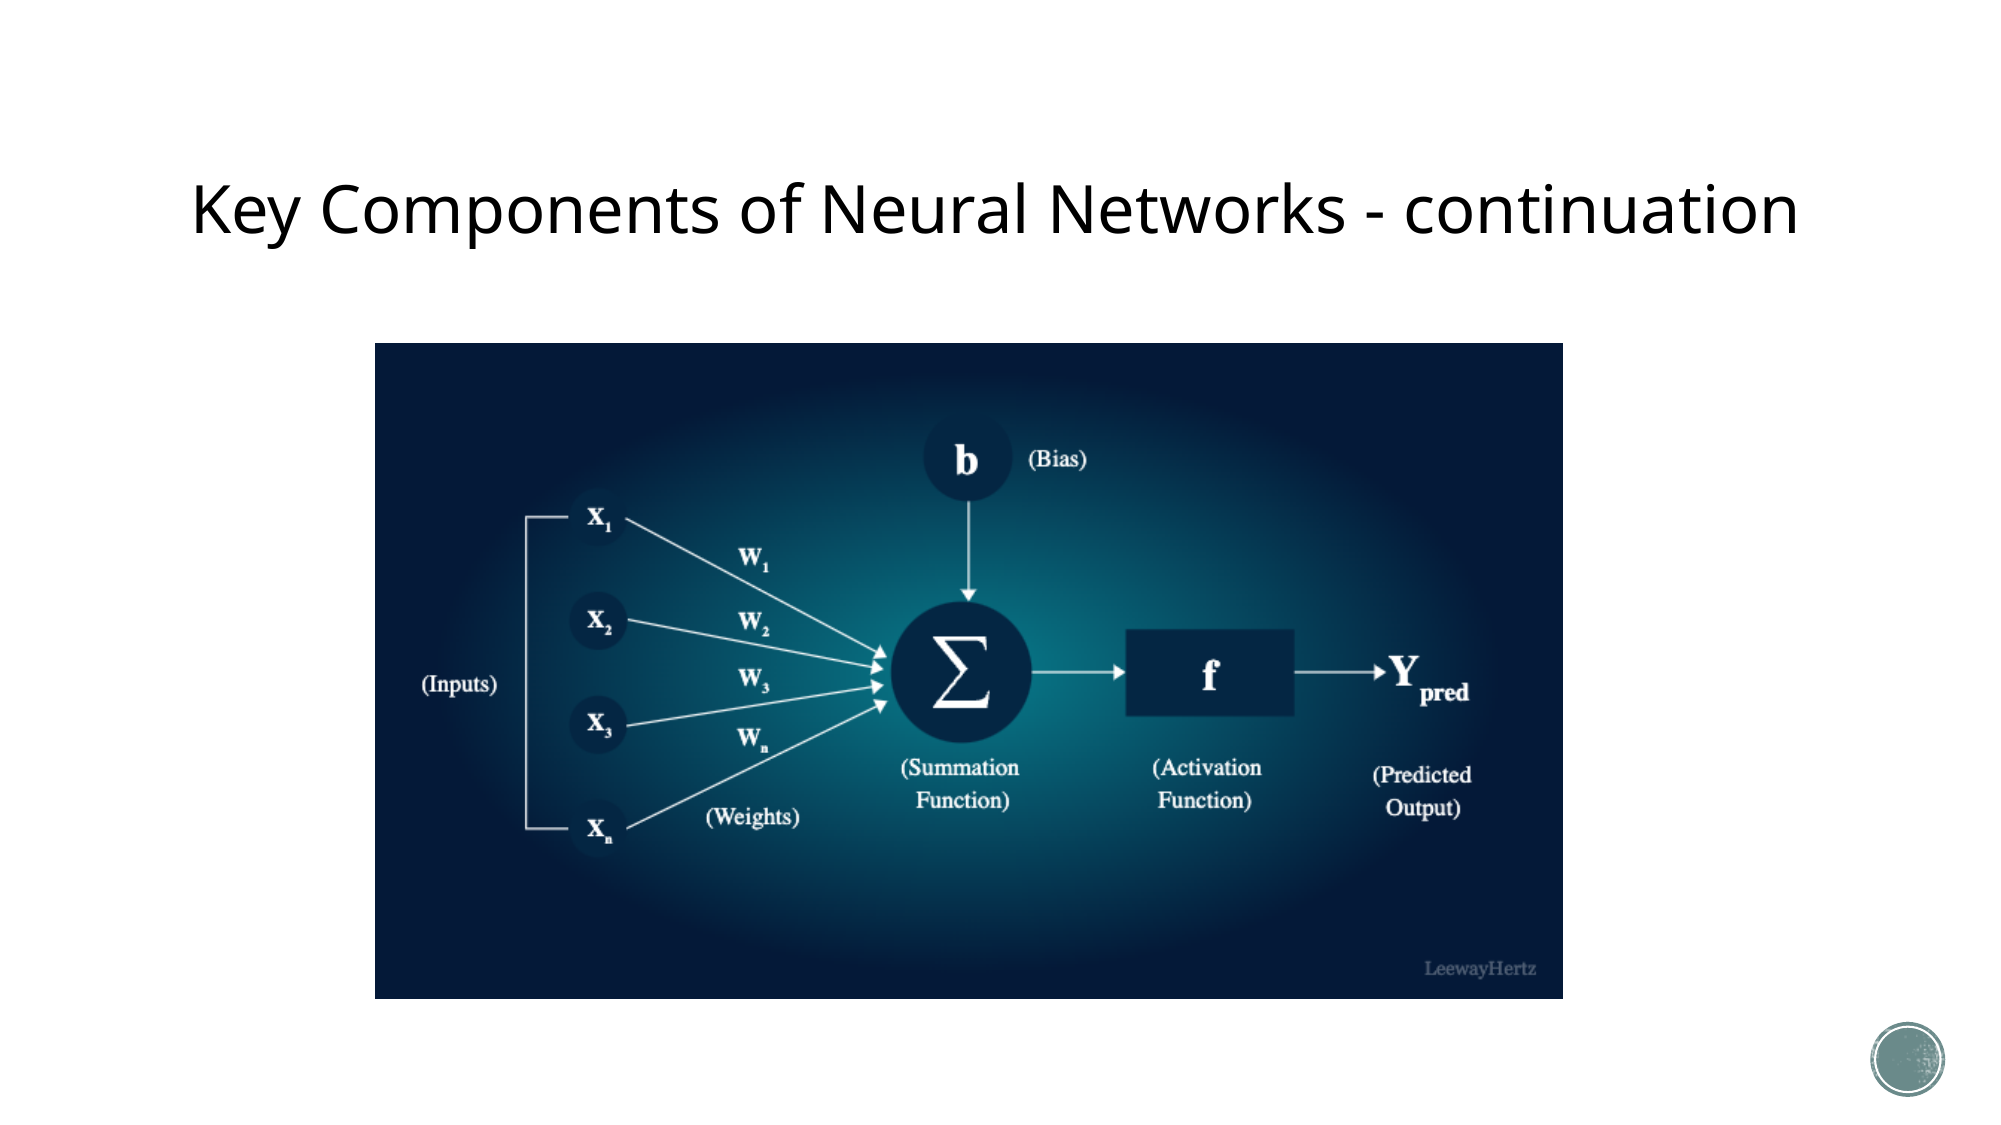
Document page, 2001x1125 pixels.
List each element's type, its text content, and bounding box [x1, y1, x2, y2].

title Key Components of Neural Networks - continuation [175, 79, 1826, 344]
picture [375, 343, 1563, 999]
